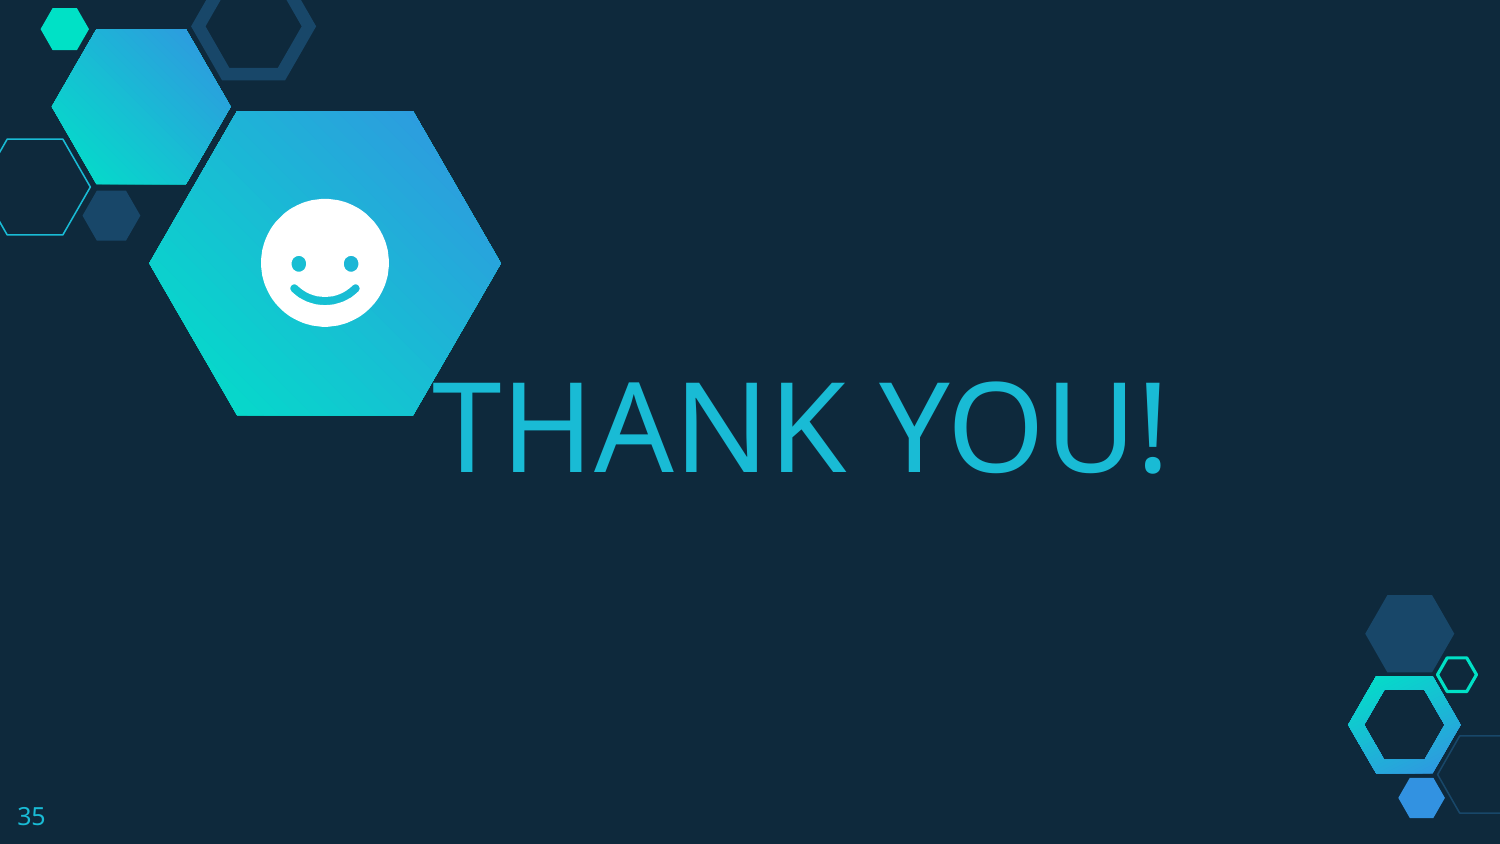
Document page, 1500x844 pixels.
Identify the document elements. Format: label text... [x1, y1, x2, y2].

title THANK YOU! [417, 319, 1251, 513]
slide_number 35 [2, 785, 93, 844]
text_box [149, 111, 501, 416]
text_box [261, 198, 389, 327]
